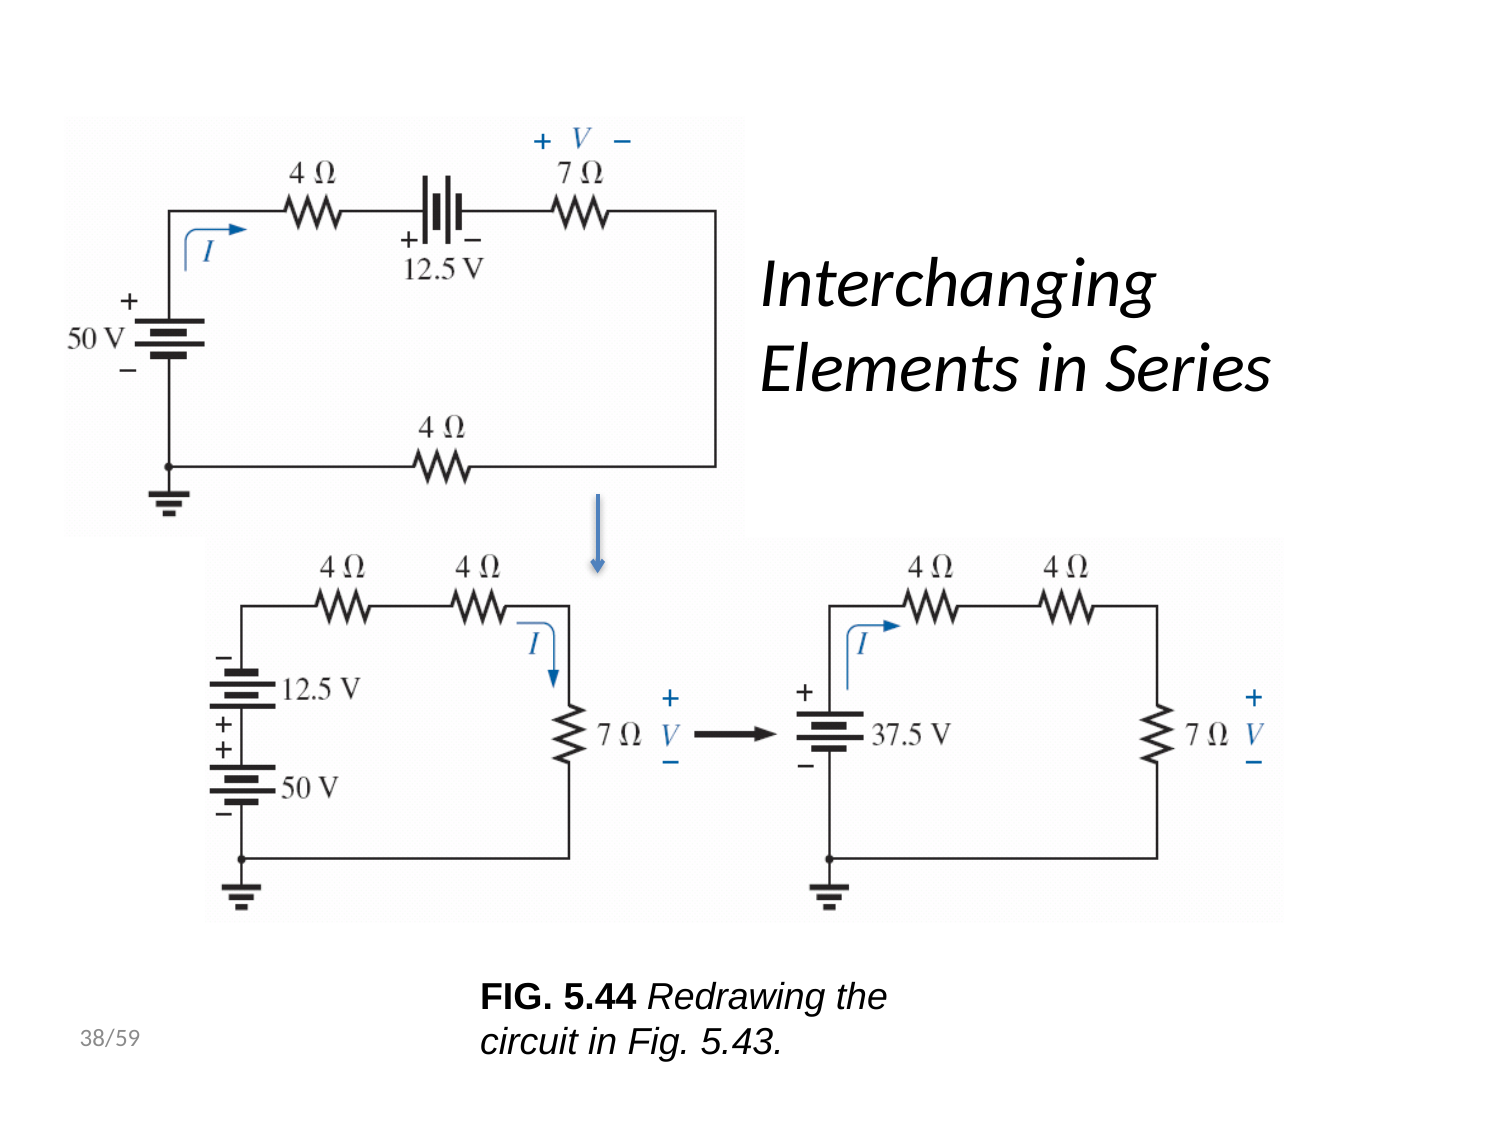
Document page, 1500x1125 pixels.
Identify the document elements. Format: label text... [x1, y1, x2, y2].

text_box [205, 536, 1284, 1050]
slide_number 38/59 [64, 1006, 415, 1067]
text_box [64, 115, 745, 575]
title Interchanging Elements in Series [750, 170, 1374, 471]
